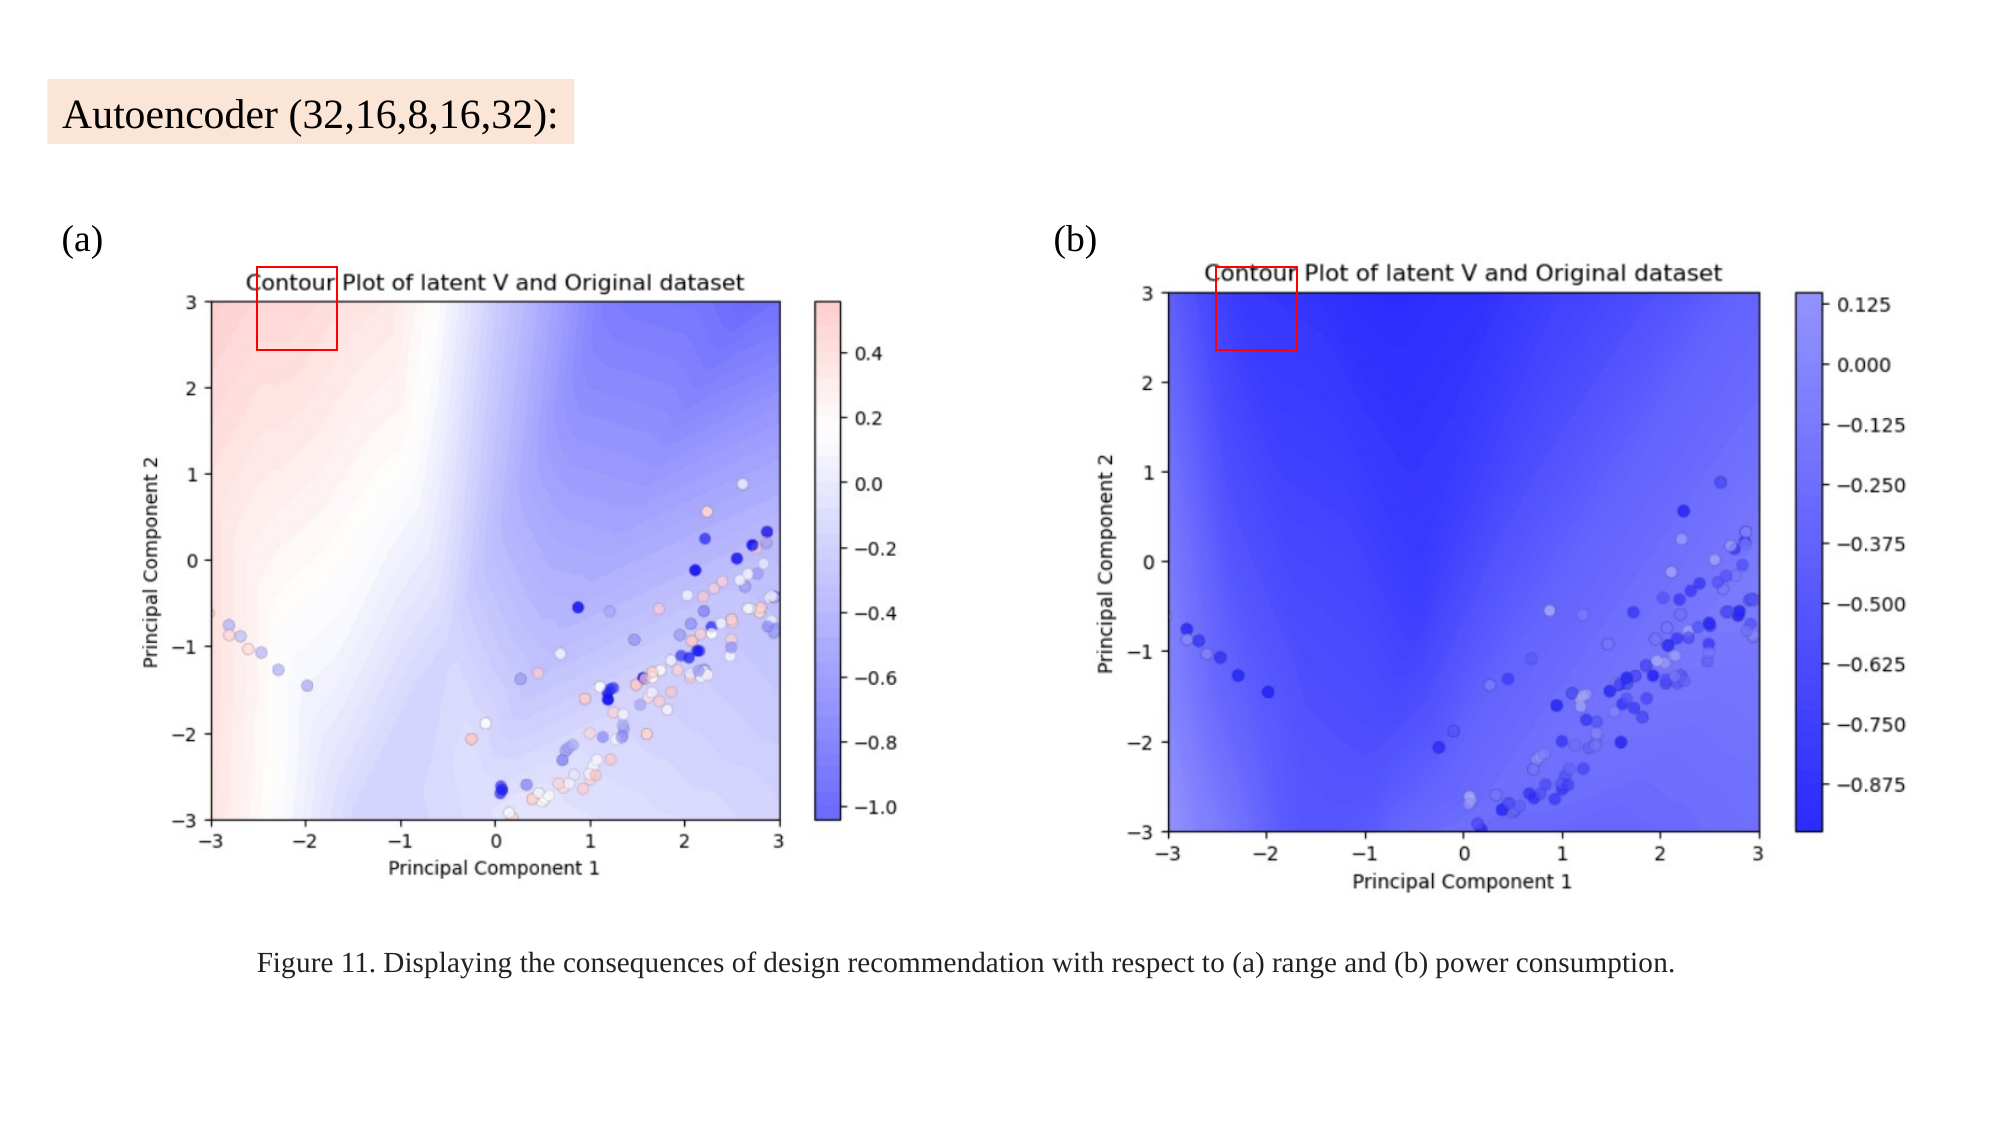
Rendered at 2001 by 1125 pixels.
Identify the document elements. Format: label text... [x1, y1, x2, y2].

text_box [256, 266, 1297, 350]
text_box Autoencoder (32,16,8,16,32): [47, 79, 575, 144]
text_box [46, 206, 1113, 267]
text_box Figure 11. Displaying the consequences of design recommendation with respect to (a) range and (b) power consumption. [242, 936, 1809, 986]
picture [85, 267, 909, 894]
picture [1045, 249, 1931, 894]
